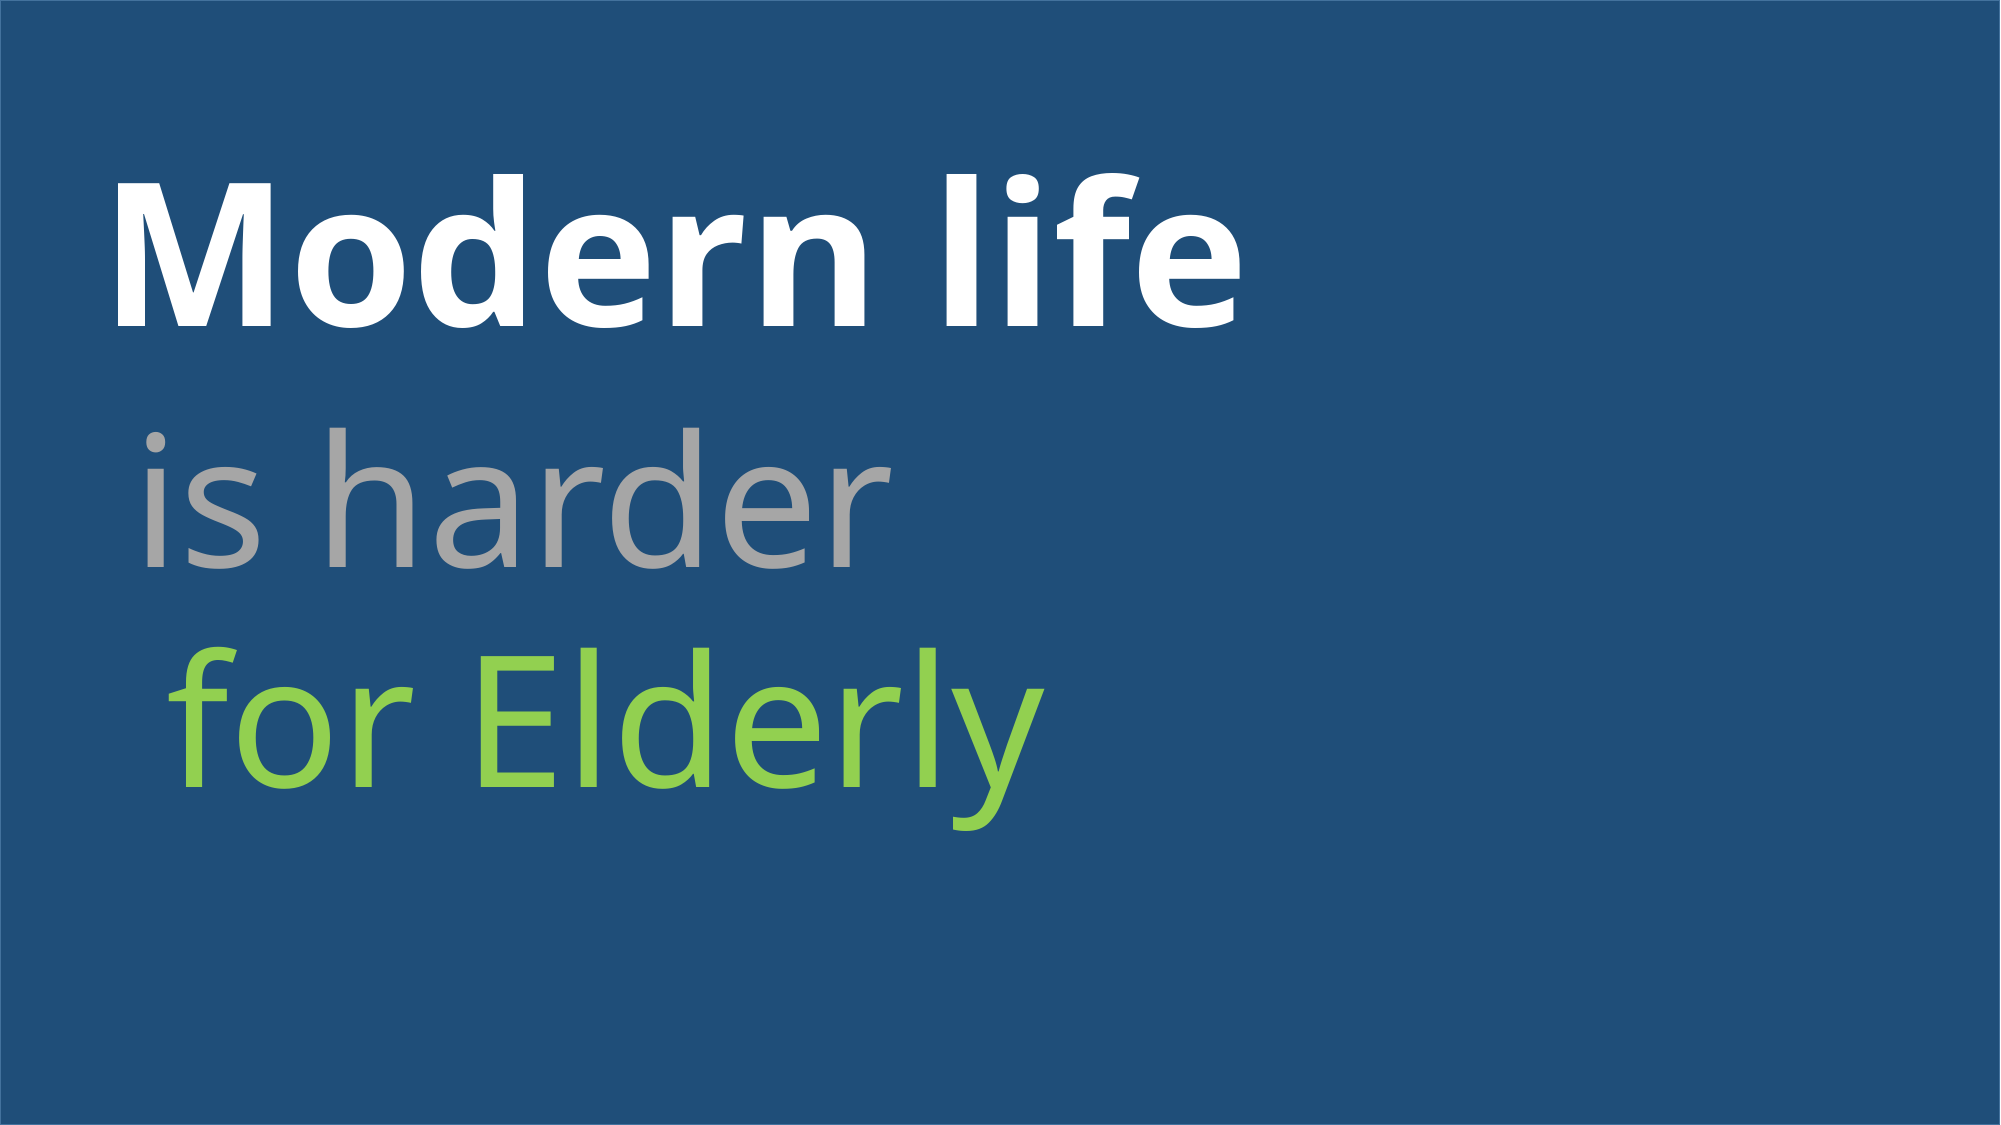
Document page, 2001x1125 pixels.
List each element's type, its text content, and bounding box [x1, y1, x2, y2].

text_box is harder [117, 376, 910, 611]
text_box for Elderly [151, 596, 1061, 832]
text_box Modern life [85, 118, 1265, 374]
text_box [0, 0, 2000, 1125]
